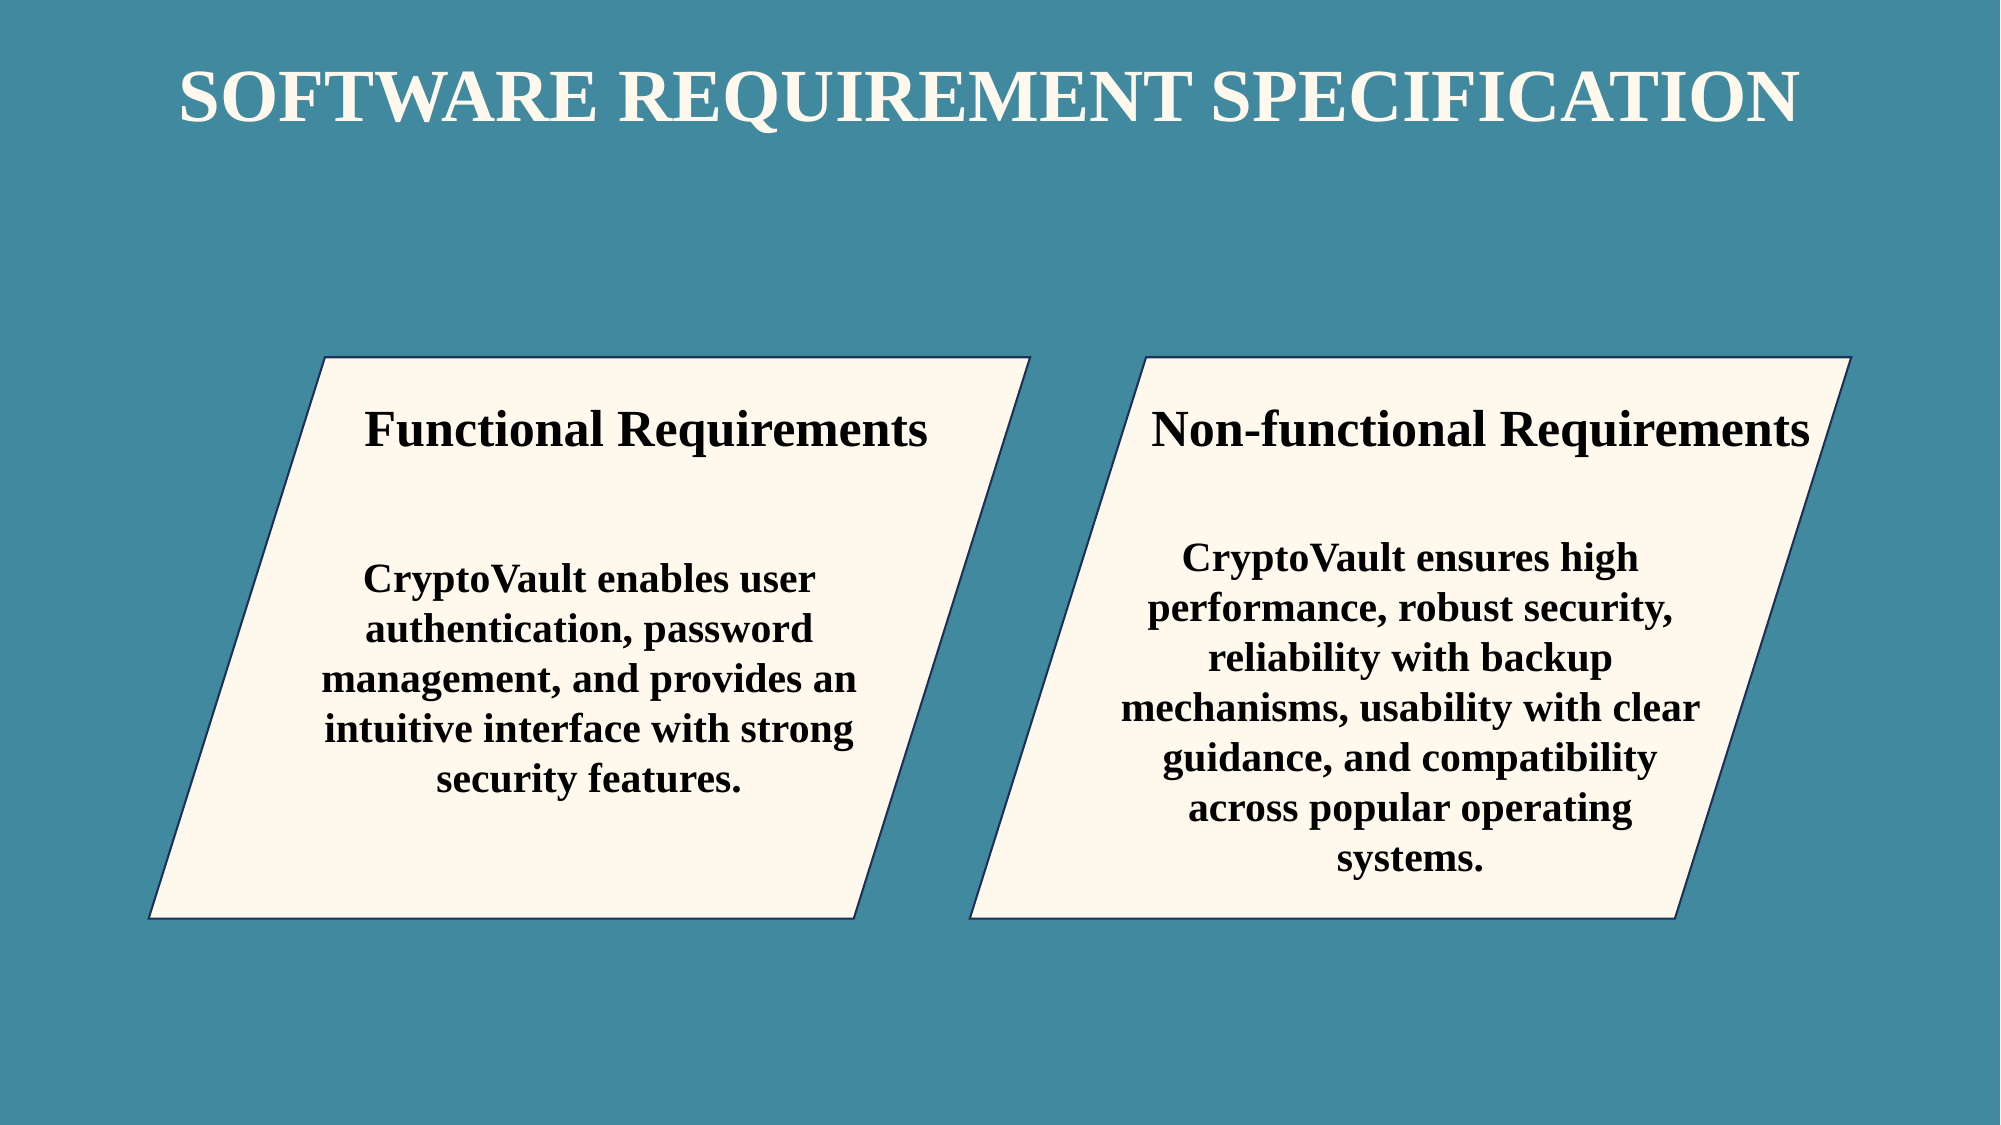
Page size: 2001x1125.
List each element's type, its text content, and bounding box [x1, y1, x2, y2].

text_box SOFTWARE REQUIREMENT SPECIFICATION [164, 39, 1836, 144]
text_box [148, 357, 1852, 919]
